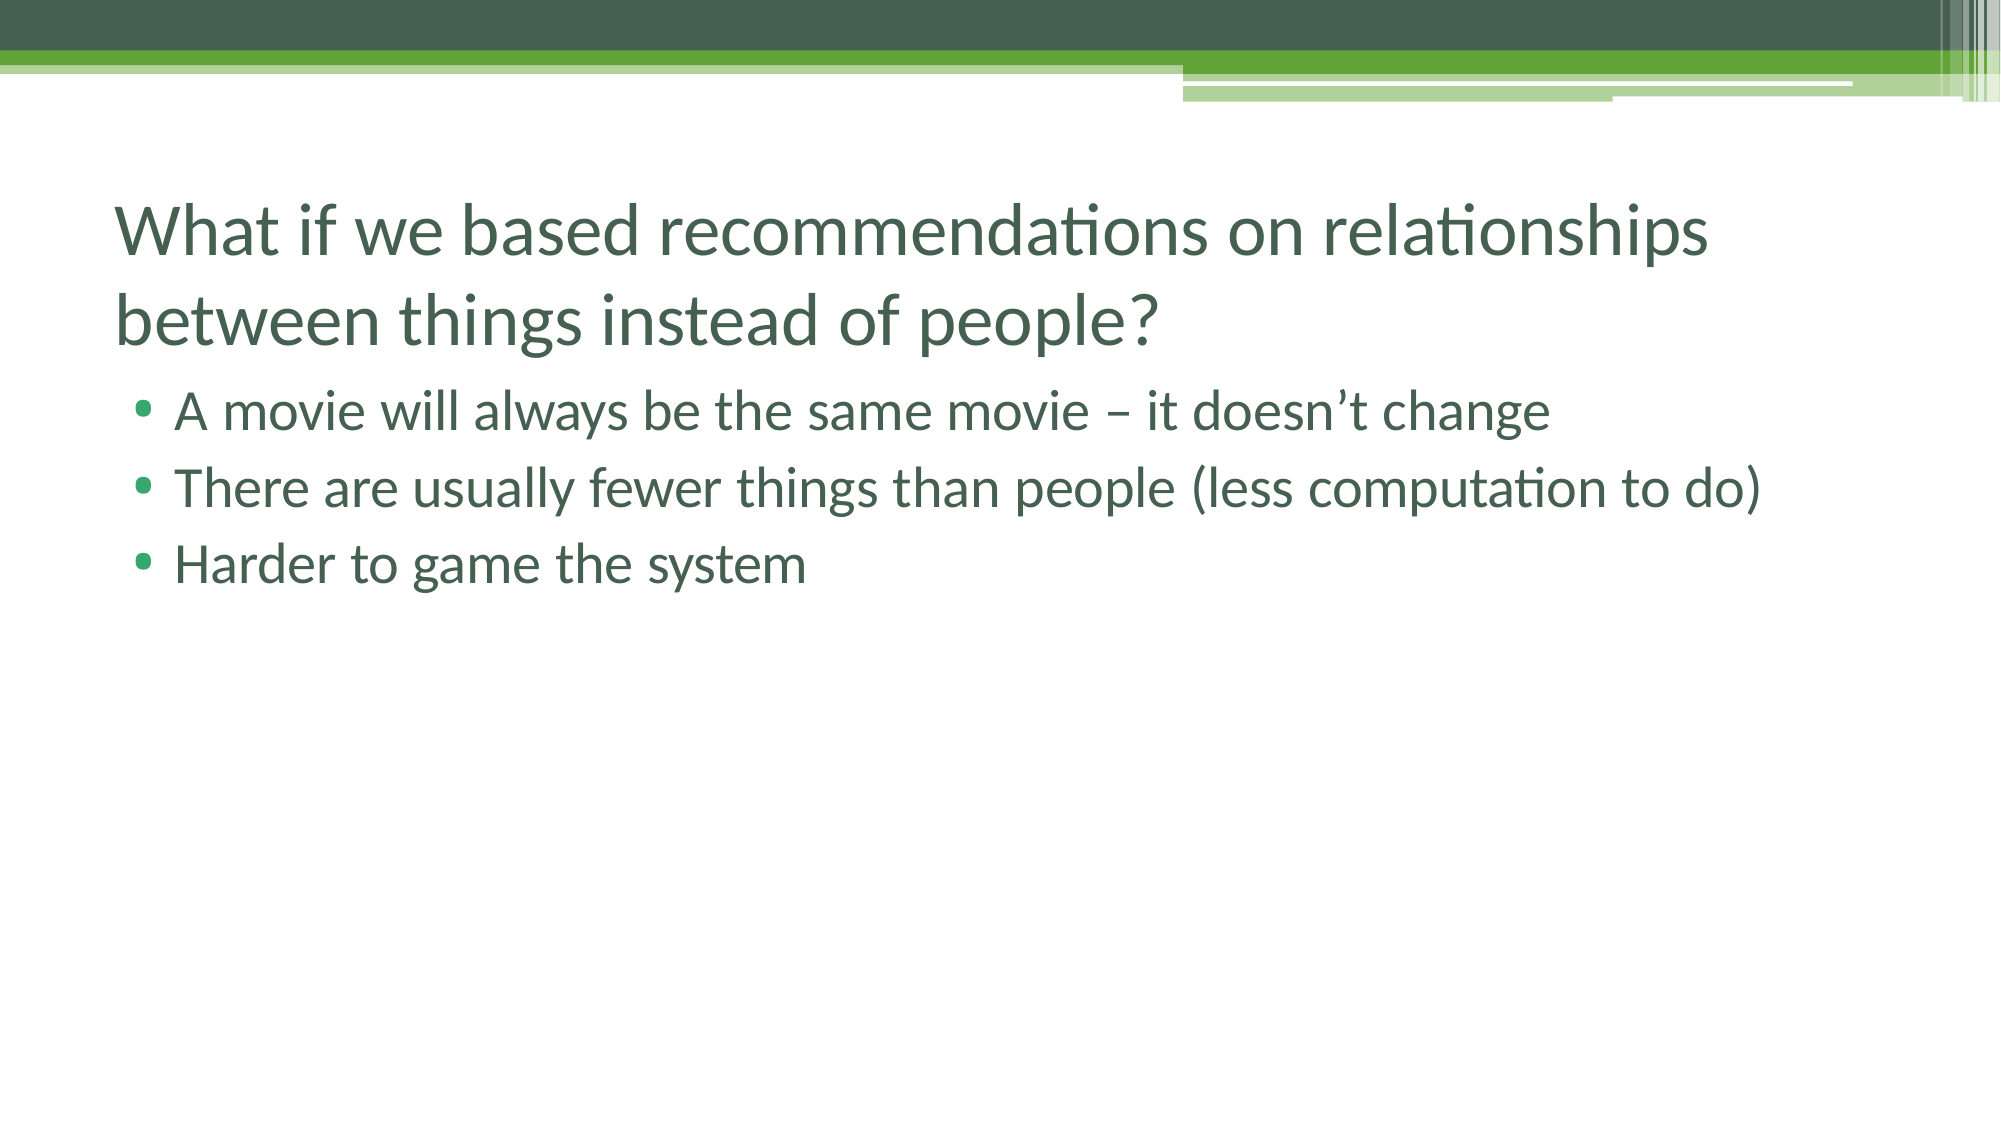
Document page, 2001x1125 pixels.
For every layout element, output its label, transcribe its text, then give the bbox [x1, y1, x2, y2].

title What if we based recommendations on relationships between things instead of people? [112, 178, 1888, 369]
text_box A movie will always be the same movie – it doesn’t change There are usually fewer things than people (less computation to do) Harder to game the system [130, 369, 1778, 595]
